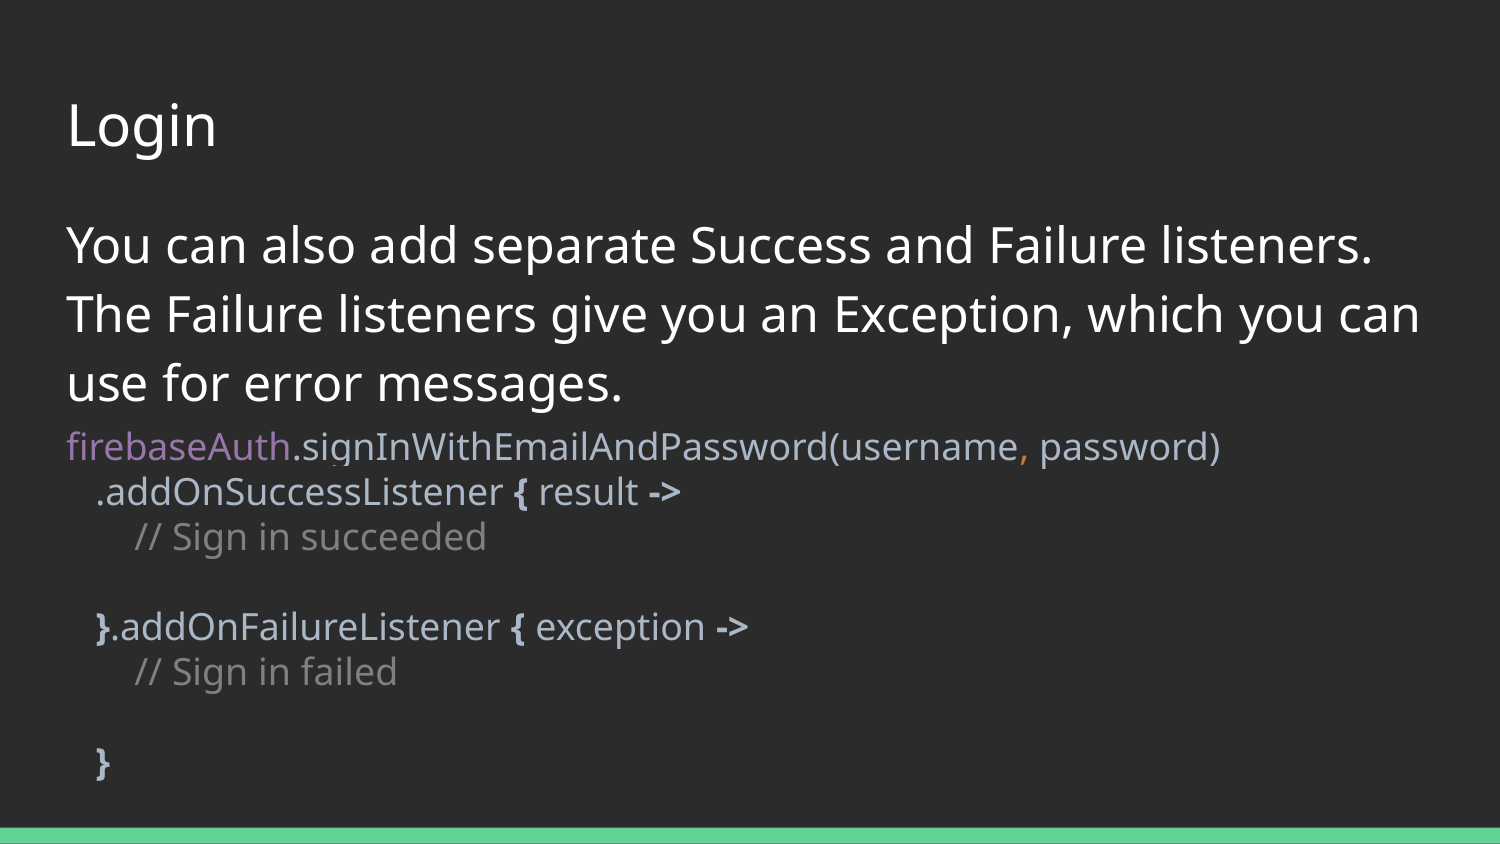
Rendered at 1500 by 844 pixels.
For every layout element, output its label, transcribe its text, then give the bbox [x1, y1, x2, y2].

title Login [51, 72, 1449, 167]
text_box firebaseAuth.signInWithEmailAndPassword(username, password) .addOnSuccessListener { result -> // Sign in succeeded }.addOnFailureListener { exception -> // Sign in failed } [51, 415, 1440, 791]
text_box [51, 298, 1440, 415]
list You can also add separate Success and Failure listeners. The Failure listeners give you an Exception, which you can use for error messages. [51, 189, 1449, 340]
